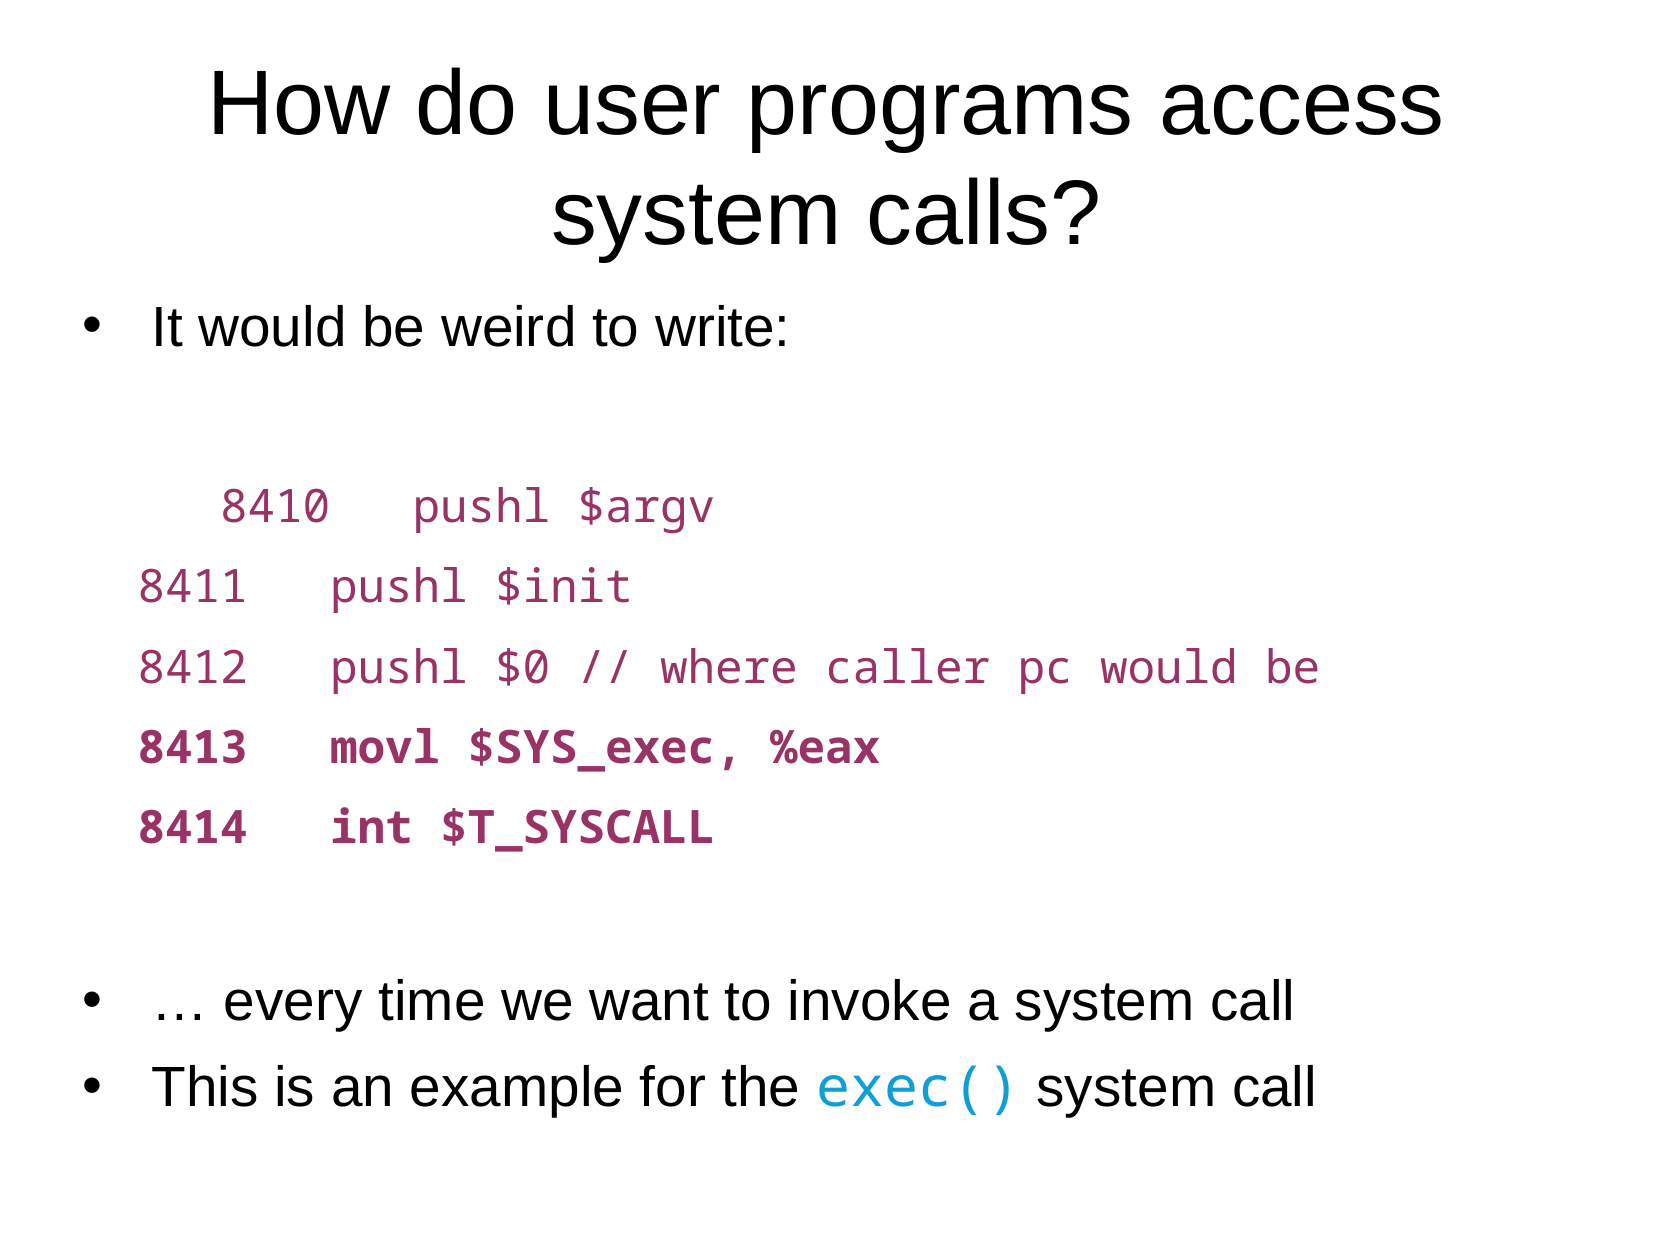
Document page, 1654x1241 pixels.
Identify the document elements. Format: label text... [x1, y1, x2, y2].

title How do user programs access system calls? [82, 49, 1571, 257]
list It would be weird to write: 8410 pushl $argv 8411 pushl $init 8412 pushl $0 // where caller pc would be 8413 movl $SYS_exec, %eax 8414 int $T_SYSCALL … every time we want to invoke a system call This is an example for the exec() system call [82, 290, 1571, 1122]
